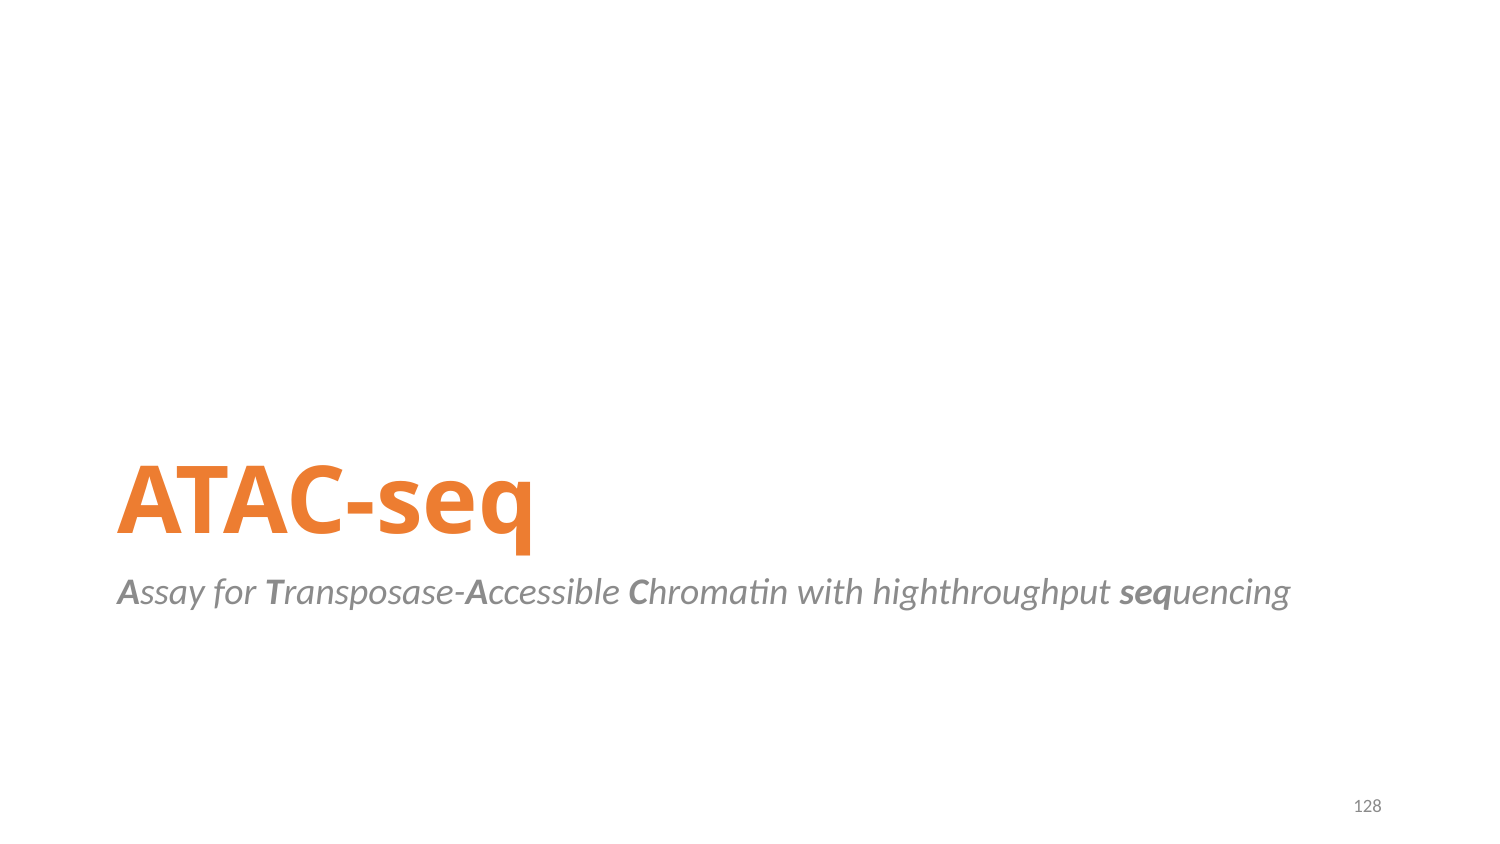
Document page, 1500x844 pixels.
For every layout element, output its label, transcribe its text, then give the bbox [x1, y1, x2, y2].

title ATAC-seq [102, 210, 1397, 562]
slide_number 128 [1059, 782, 1397, 827]
list Assay for Transposase-Accessible Chromatin with highthroughput sequencing [102, 564, 1397, 750]
